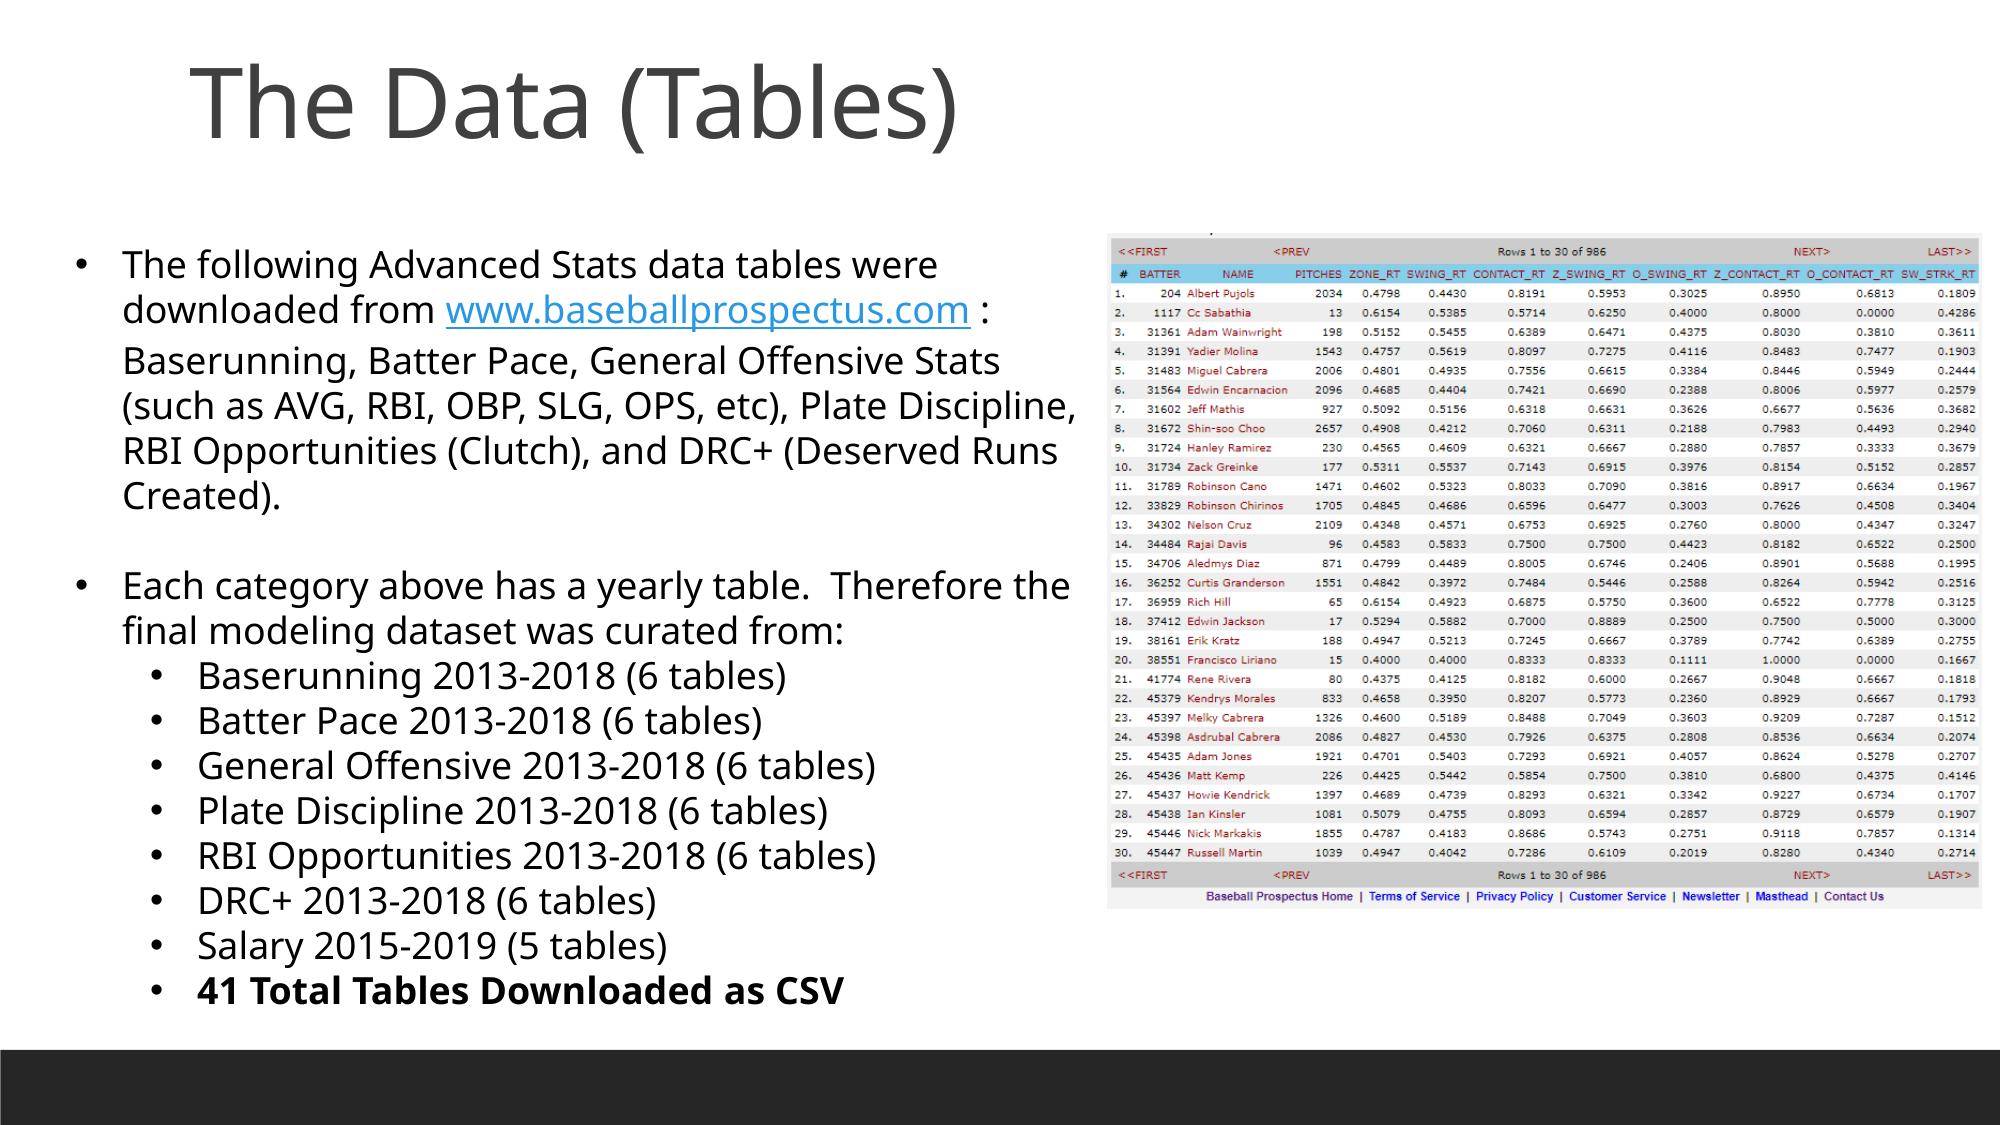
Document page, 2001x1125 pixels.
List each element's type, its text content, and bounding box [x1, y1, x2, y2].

picture [1107, 233, 1983, 909]
text_box The following Advanced Stats data tables were downloaded from www.baseballprospectus.com : Baserunning, Batter Pace, General Offensive Stats (such as AVG, RBI, OBP, SLG, OPS, etc), Plate Discipline, RBI Opportunities (Clutch), and DRC+ (Deserved Runs Created). Each category above has a yearly table. Therefore the final modeling dataset was curated from: Baserunning 2013-2018 (6 tables) Batter Pace 2013-2018 (6 tables) General Offensive 2013-2018 (6 tables) Plate Discipline 2013-2018 (6 tables) RBI Opportunities 2013-2018 (6 tables) DRC+ 2013-2018 (6 tables) Salary 2015-2019 (5 tables) 41 Total Tables Downloaded as CSV [60, 233, 1108, 1110]
text_box The Data (Tables) [174, 46, 1825, 233]
